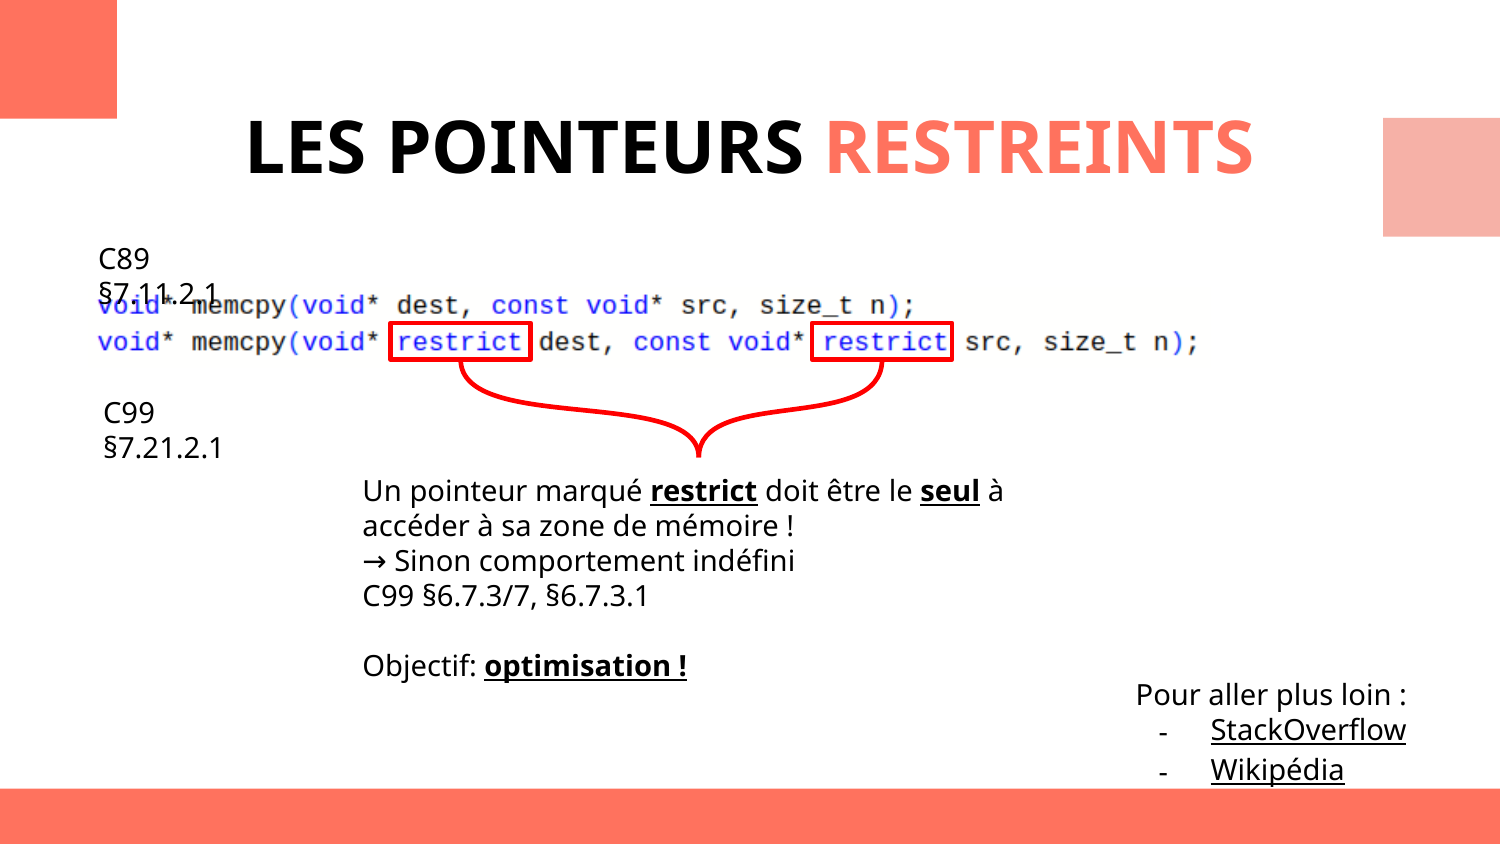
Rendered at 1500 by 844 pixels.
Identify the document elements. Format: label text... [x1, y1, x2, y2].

text_box Un pointeur marqué restrict doit être le seul à accéder à sa zone de mémoire ! → Sinon comportement indéfini C99 §6.7.3/7, §6.7.3.1 Objectif: optimisation ! [347, 457, 1051, 694]
text_box C99 §7.21.2.1 [88, 379, 290, 430]
text_box C89 §7.11.2.1 [83, 225, 278, 276]
text_box Pour aller plus loin : StackOverflow Wikipédia [1120, 661, 1500, 786]
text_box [530, 289, 629, 528]
picture [88, 287, 1211, 368]
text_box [741, 316, 840, 501]
title LES POINTEURS RESTREINTS [0, 107, 1500, 181]
